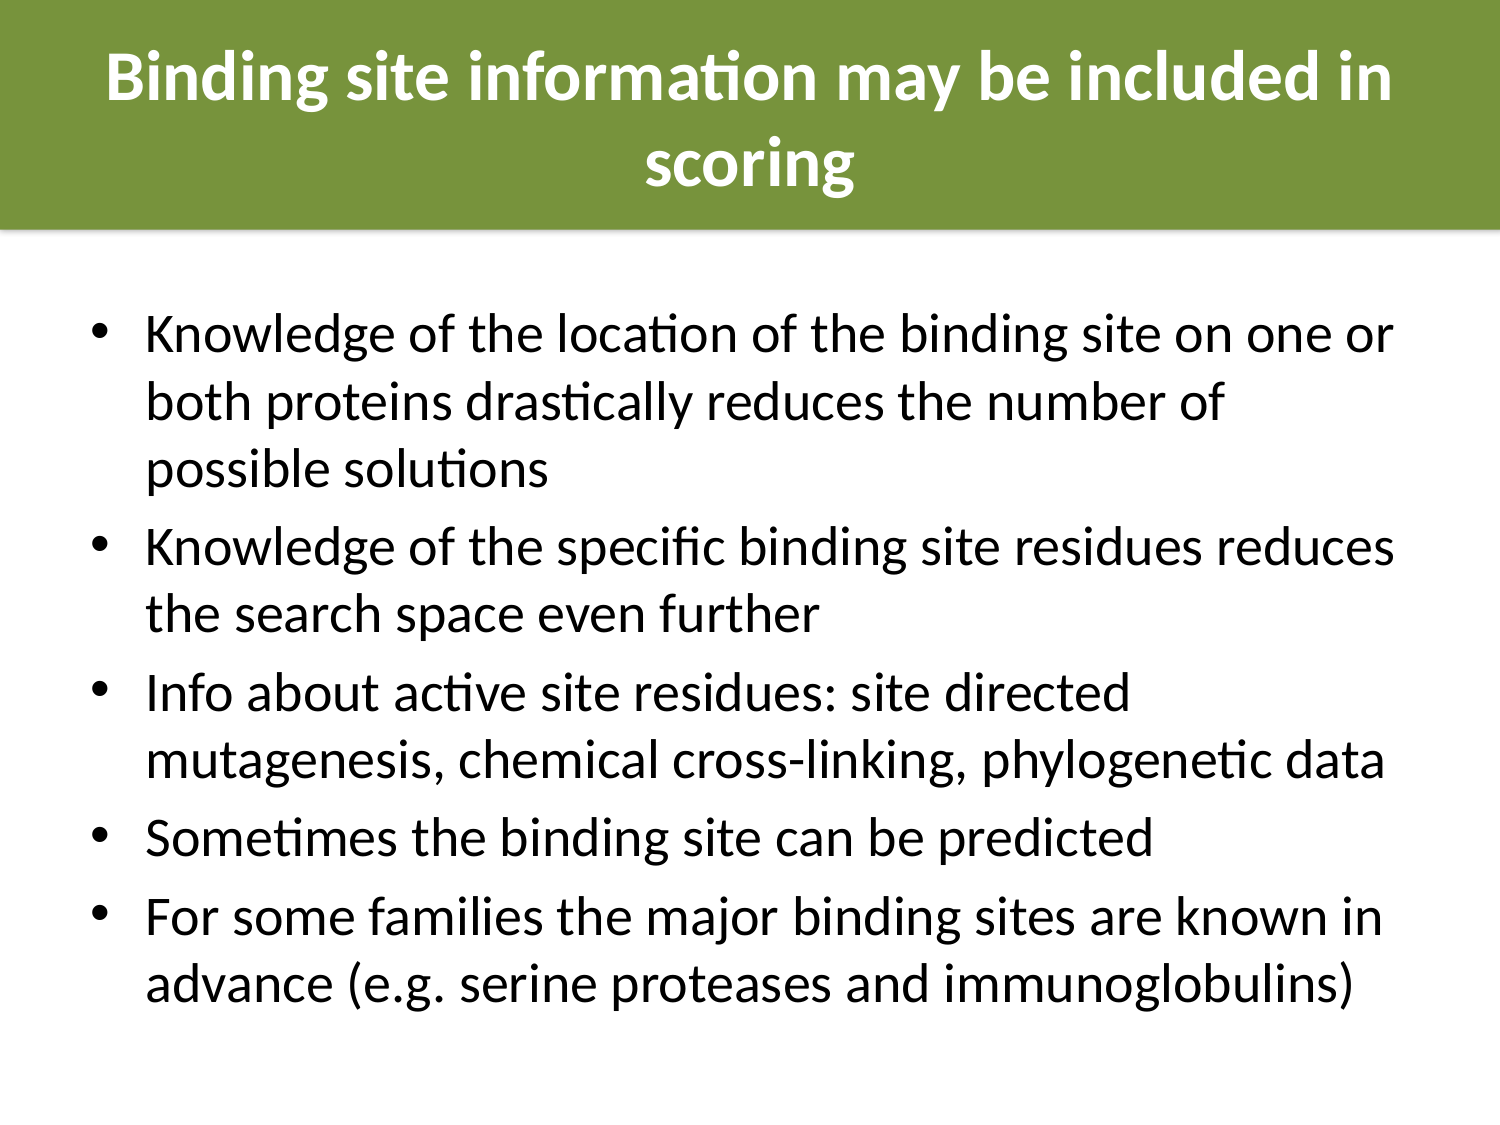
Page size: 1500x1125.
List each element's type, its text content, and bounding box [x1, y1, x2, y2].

list Knowledge of the location of the binding site on one or both proteins drastically reduces the number of possible solutions Knowledge of the specific binding site residues reduces the search space even further Info about active site residues: site directed mutagenesis, chemical cross-linking, phylogenetic data Sometimes the binding site can be predicted For some families the major binding sites are known in advance (e.g. serine proteases and immunoglobulins) [75, 289, 1425, 1032]
text_box [0, 0, 1500, 230]
title Binding site information may be included in scoring [75, 21, 1425, 209]
